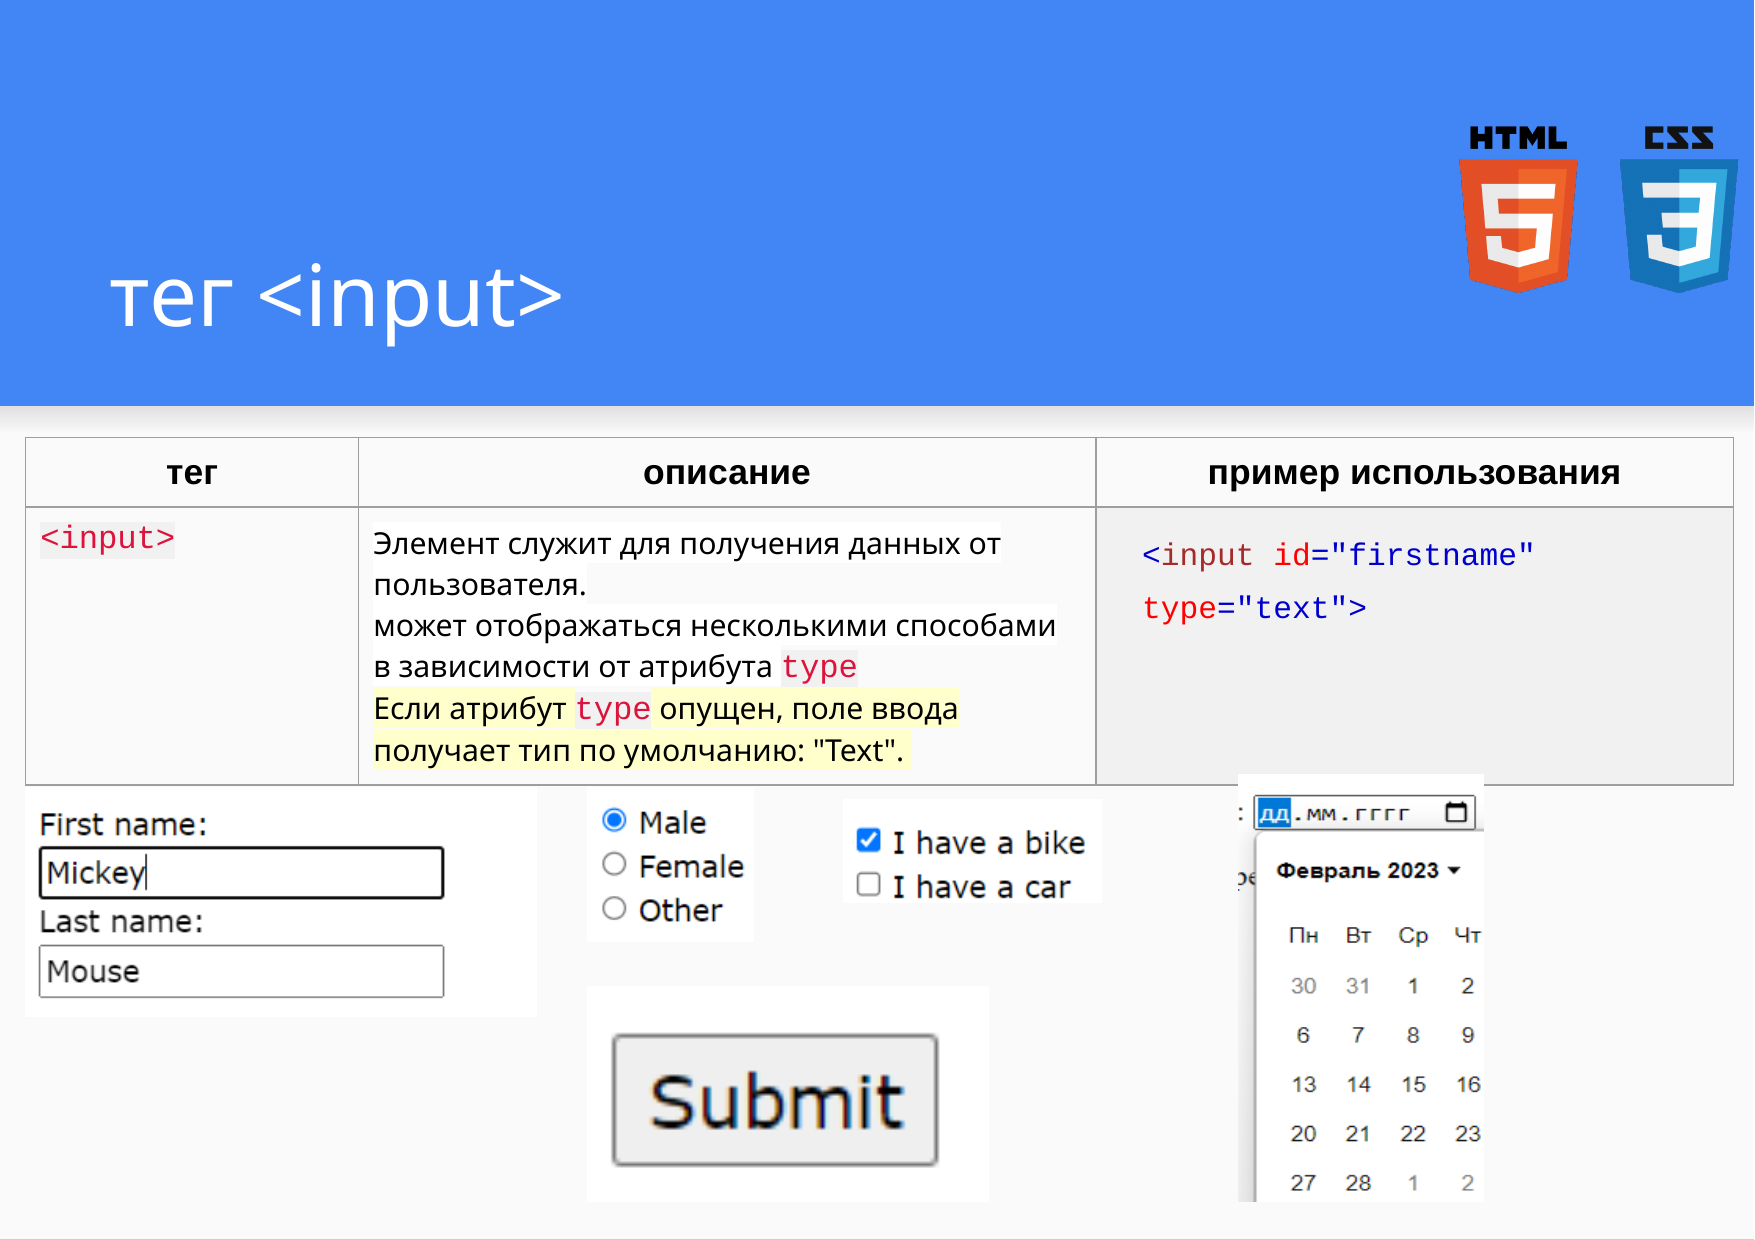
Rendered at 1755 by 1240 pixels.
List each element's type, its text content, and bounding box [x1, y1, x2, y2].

picture [843, 799, 1102, 904]
table_cell Элемент служит для получения данных от пользователя. может отображаться несколькими способами в зависимости от атрибута type Если атрибут type опущен, поле ввода получает тип по умолчанию: "Text". [359, 508, 1095, 784]
title тег <input> [90, 178, 1668, 364]
table_header описание [359, 438, 1095, 506]
picture [1238, 774, 1484, 1203]
picture [1439, 93, 1755, 338]
table_header пример использования [1097, 438, 1733, 506]
table_cell <input id="firstname" type="text"> [1097, 508, 1733, 784]
table_cell <input> [26, 508, 358, 784]
picture [25, 786, 537, 1018]
picture [587, 786, 754, 943]
table_header тег [26, 438, 358, 506]
picture [587, 985, 990, 1203]
